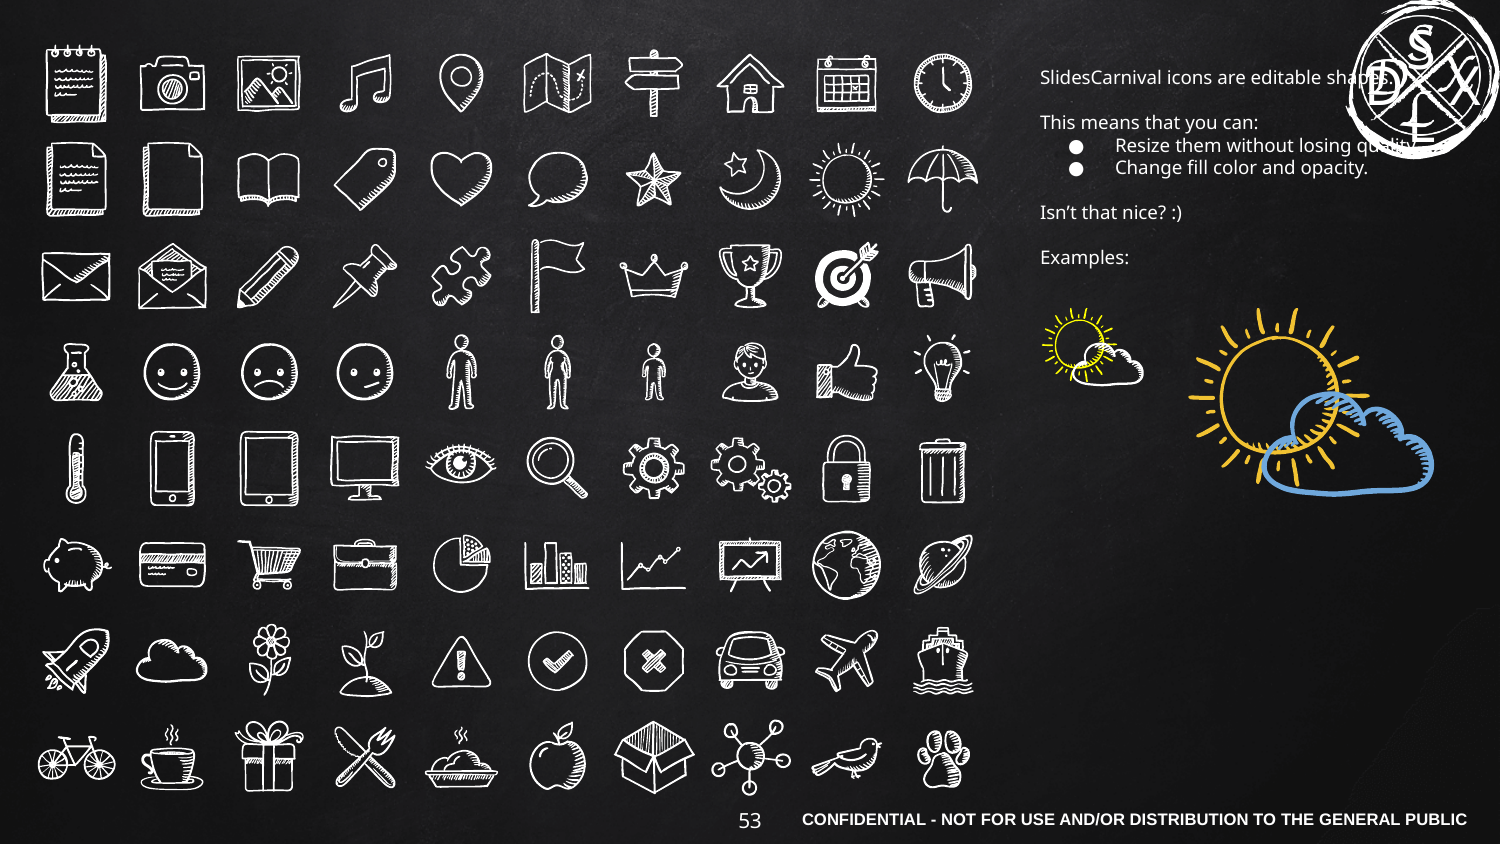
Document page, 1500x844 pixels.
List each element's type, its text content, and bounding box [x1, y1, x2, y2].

text_box [1219, 335, 1340, 454]
text_box [1256, 308, 1265, 335]
text_box [1261, 391, 1435, 497]
text_box [1220, 325, 1238, 349]
text_box [1221, 449, 1241, 468]
text_box [620, 542, 686, 590]
text_box [811, 737, 883, 779]
text_box [528, 151, 588, 208]
text_box [237, 153, 300, 207]
text_box [544, 334, 571, 410]
text_box [619, 253, 689, 299]
text_box [424, 749, 499, 788]
picture [714, 765, 723, 774]
text_box [138, 243, 207, 310]
text_box [49, 343, 103, 402]
text_box [333, 147, 396, 211]
text_box [815, 629, 879, 693]
text_box [439, 53, 484, 113]
text_box [641, 343, 666, 401]
text_box [140, 747, 204, 791]
text_box [715, 631, 786, 690]
text_box [527, 631, 588, 691]
text_box [913, 534, 973, 595]
text_box [175, 728, 179, 742]
text_box [710, 437, 792, 503]
text_box [431, 246, 492, 307]
text_box [913, 351, 921, 356]
text_box [425, 443, 497, 484]
text_box [1084, 370, 1088, 382]
text_box [718, 244, 783, 309]
text_box [711, 719, 791, 792]
text_box [237, 245, 299, 309]
text_box [524, 542, 590, 590]
text_box [241, 343, 298, 401]
text_box [917, 730, 970, 789]
text_box [41, 252, 111, 302]
text_box [1291, 458, 1300, 487]
text_box [622, 437, 685, 500]
text_box [812, 142, 885, 216]
text_box [812, 530, 881, 600]
text_box [164, 727, 169, 741]
text_box [430, 151, 493, 207]
text_box [852, 205, 856, 217]
picture [0, 0, 1500, 844]
text_box SlidesCarnival icons are editable shapes. This means that you can: Resize them without losing quality. Change fill color and opacity. Isn’t that nice? :) Examples: [1024, 51, 1451, 302]
text_box [1342, 379, 1352, 384]
text_box [237, 55, 301, 112]
text_box [234, 720, 304, 792]
text_box [1337, 355, 1360, 368]
text_box [1204, 378, 1214, 384]
text_box [919, 438, 967, 504]
text_box [913, 53, 973, 114]
picture [744, 783, 755, 792]
text_box [1345, 393, 1370, 399]
text_box [908, 243, 977, 308]
text_box [454, 726, 468, 745]
text_box [914, 369, 922, 374]
text_box [149, 430, 195, 507]
text_box [625, 152, 682, 207]
text_box [822, 434, 871, 503]
text_box [42, 628, 110, 694]
text_box [1319, 325, 1335, 348]
text_box [1271, 406, 1339, 455]
text_box [37, 735, 116, 780]
text_box [45, 44, 107, 124]
text_box [431, 635, 492, 688]
text_box [46, 141, 107, 217]
text_box [332, 244, 398, 309]
picture [726, 726, 735, 736]
text_box [722, 342, 779, 402]
text_box [718, 537, 782, 593]
text_box [907, 145, 979, 213]
text_box [529, 721, 586, 790]
text_box [139, 55, 206, 111]
text_box [530, 239, 586, 314]
text_box [526, 436, 588, 499]
text_box [816, 54, 877, 113]
text_box [339, 54, 392, 113]
text_box [169, 724, 174, 746]
picture [739, 745, 762, 768]
text_box [1288, 308, 1299, 335]
text_box [249, 623, 292, 696]
text_box [1256, 457, 1263, 484]
text_box [446, 334, 477, 410]
text_box [913, 626, 974, 695]
text_box [65, 433, 87, 504]
text_box [1317, 446, 1335, 470]
text_box [923, 341, 963, 403]
text_box [1245, 328, 1251, 339]
text_box [926, 334, 932, 342]
text_box [1244, 454, 1251, 465]
text_box [719, 149, 781, 210]
text_box [523, 53, 592, 114]
text_box [1045, 307, 1113, 375]
text_box [1196, 423, 1220, 438]
text_box [613, 720, 695, 795]
text_box [716, 53, 785, 114]
text_box [623, 630, 684, 692]
text_box [816, 343, 878, 401]
text_box [1205, 409, 1216, 414]
text_box [143, 343, 201, 401]
text_box [1305, 454, 1313, 464]
text_box [43, 538, 112, 593]
text_box [239, 430, 299, 507]
text_box [336, 343, 394, 401]
text_box [1196, 357, 1221, 372]
text_box [339, 630, 393, 698]
text_box [334, 726, 396, 789]
text_box [237, 540, 301, 590]
text_box [139, 542, 206, 588]
text_box [1306, 329, 1312, 339]
text_box [135, 638, 208, 683]
text_box [333, 538, 398, 591]
text_box [815, 241, 879, 308]
text_box [433, 534, 491, 593]
text_box [624, 49, 684, 117]
picture [772, 722, 781, 732]
text_box [1336, 423, 1360, 438]
slide_number 53 [705, 792, 795, 844]
text_box [330, 435, 400, 501]
picture [778, 756, 788, 766]
text_box [1188, 395, 1215, 400]
text_box [1072, 342, 1144, 387]
text_box [142, 141, 204, 217]
text_box [1276, 460, 1281, 472]
text_box [1275, 322, 1280, 333]
